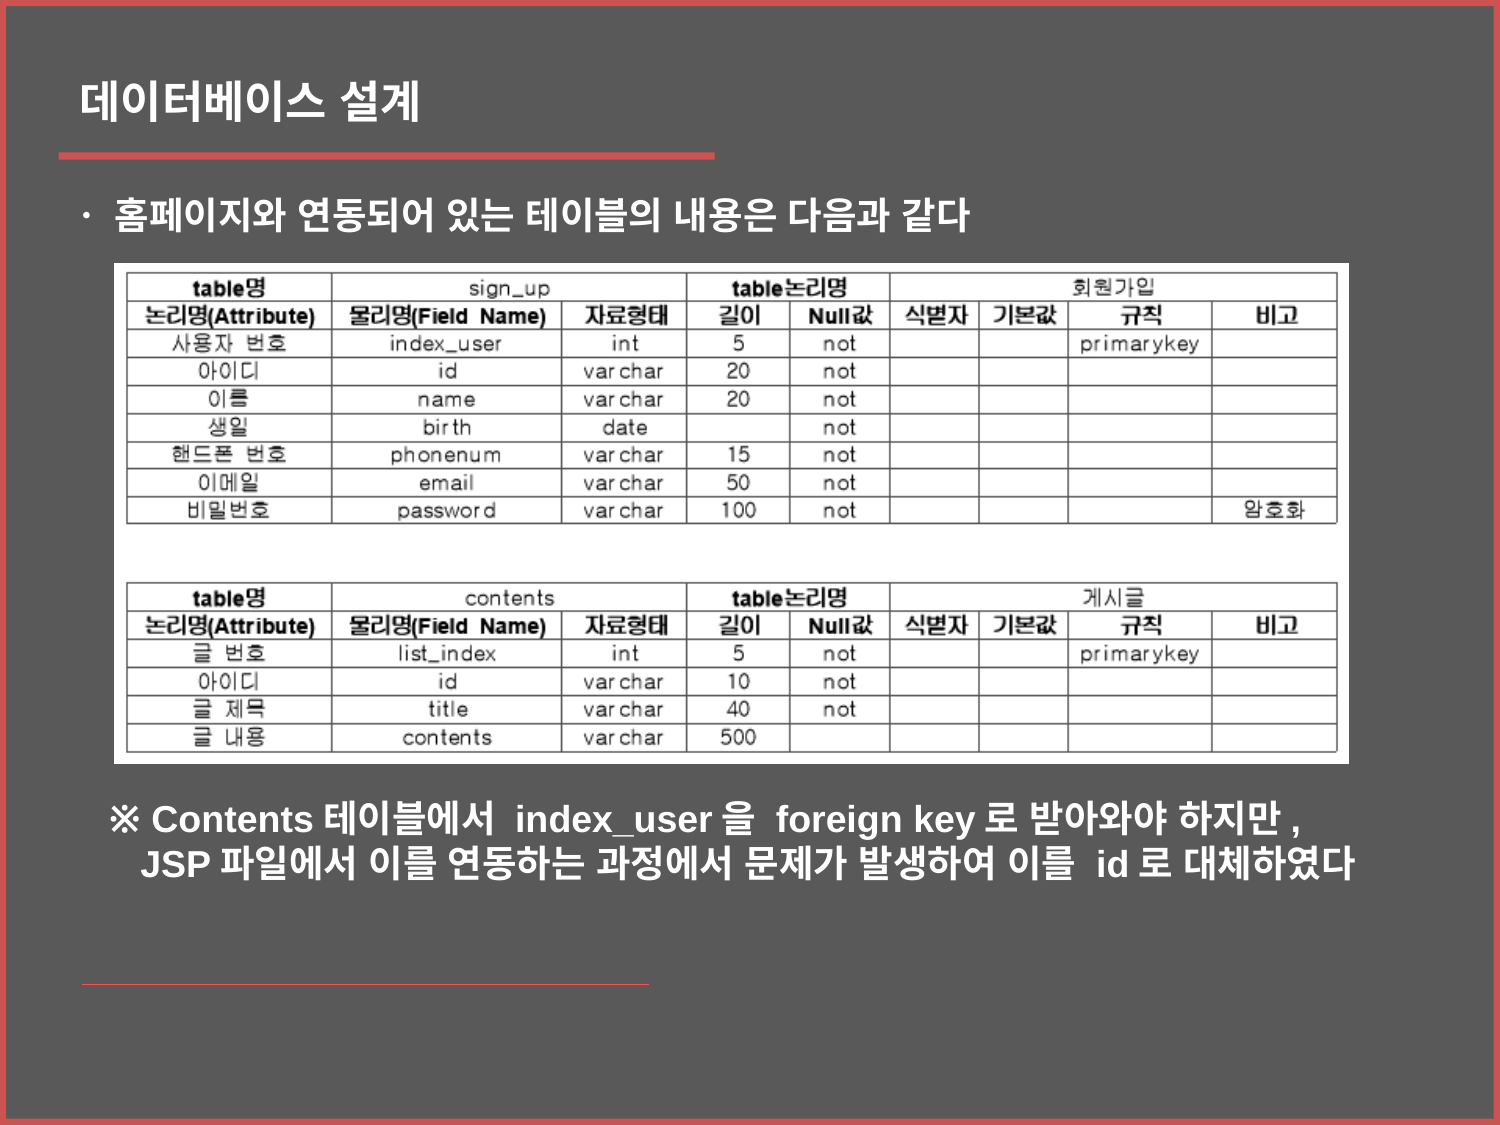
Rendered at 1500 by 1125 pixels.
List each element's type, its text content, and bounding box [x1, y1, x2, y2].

text_box 데이터베이스 설계 [64, 66, 946, 135]
text_box [0, 0, 1500, 1125]
text_box ※ Contents테이블에서 index_user을 foreign key로 받아와야 하지만, JSP파일에서 이를 연동하는 과정에서 문제가 발생하여 이를 id로 대체하였다 [94, 787, 1452, 892]
text_box [58, 152, 715, 160]
text_box ㆍ 홈페이지와 연동되어 있는 테이블의 내용은 다음과 같다 [54, 184, 1078, 244]
picture [113, 263, 1349, 764]
